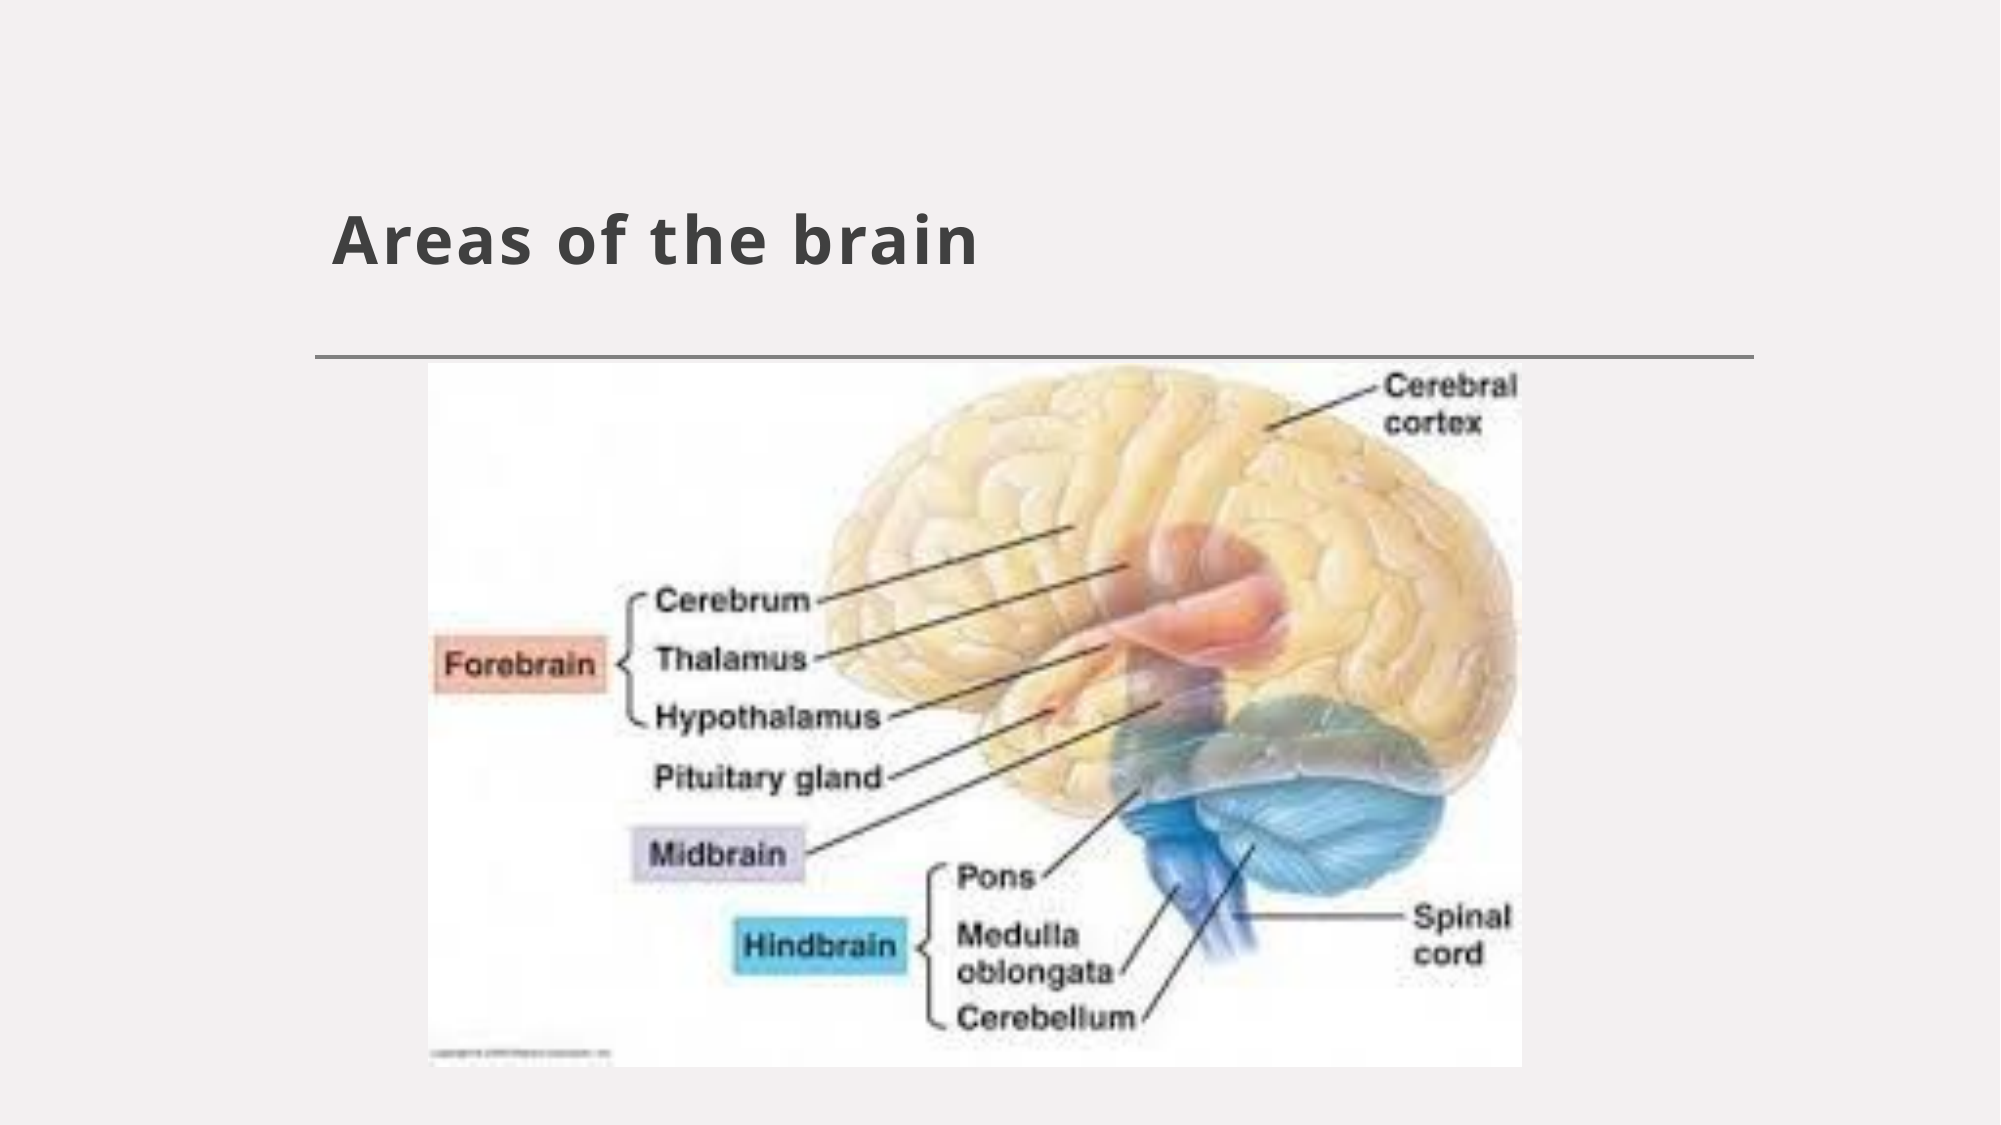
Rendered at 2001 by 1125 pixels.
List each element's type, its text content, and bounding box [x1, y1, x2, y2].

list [427, 363, 1523, 1067]
title Areas of the brain [315, 72, 1754, 294]
